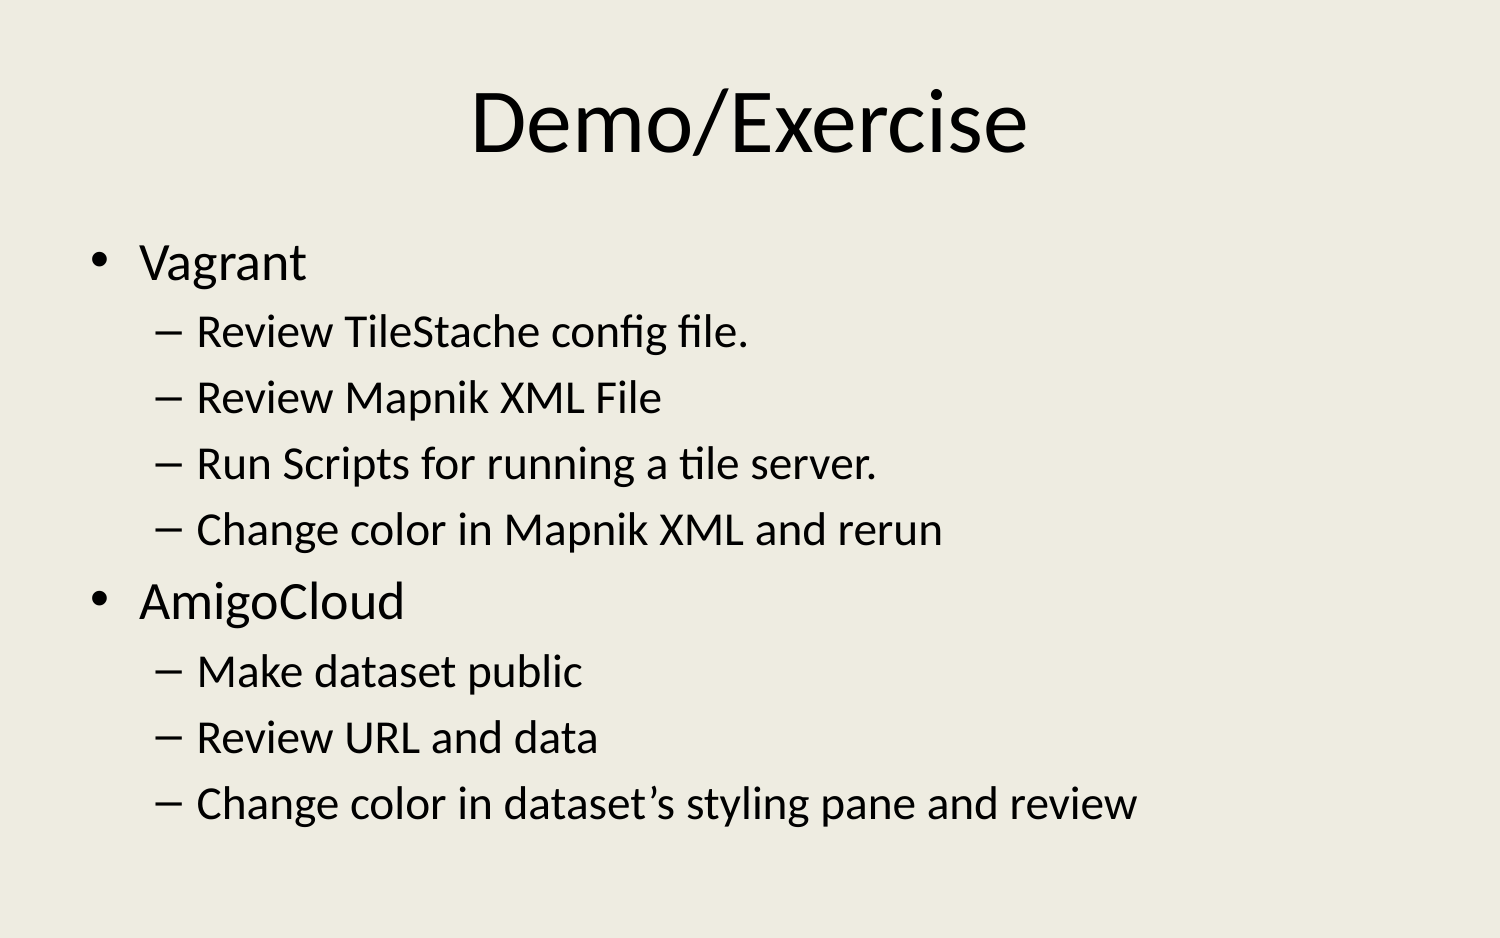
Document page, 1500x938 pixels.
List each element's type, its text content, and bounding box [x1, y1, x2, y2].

list Vagrant Review TileStache config file. Review Mapnik XML File Run Scripts for running a tile server. Change color in Mapnik XML and rerun AmigoCloud Make dataset public Review URL and data Change color in dataset’s styling pane and review [75, 218, 1425, 838]
title Demo/Exercise [75, 37, 1425, 194]
